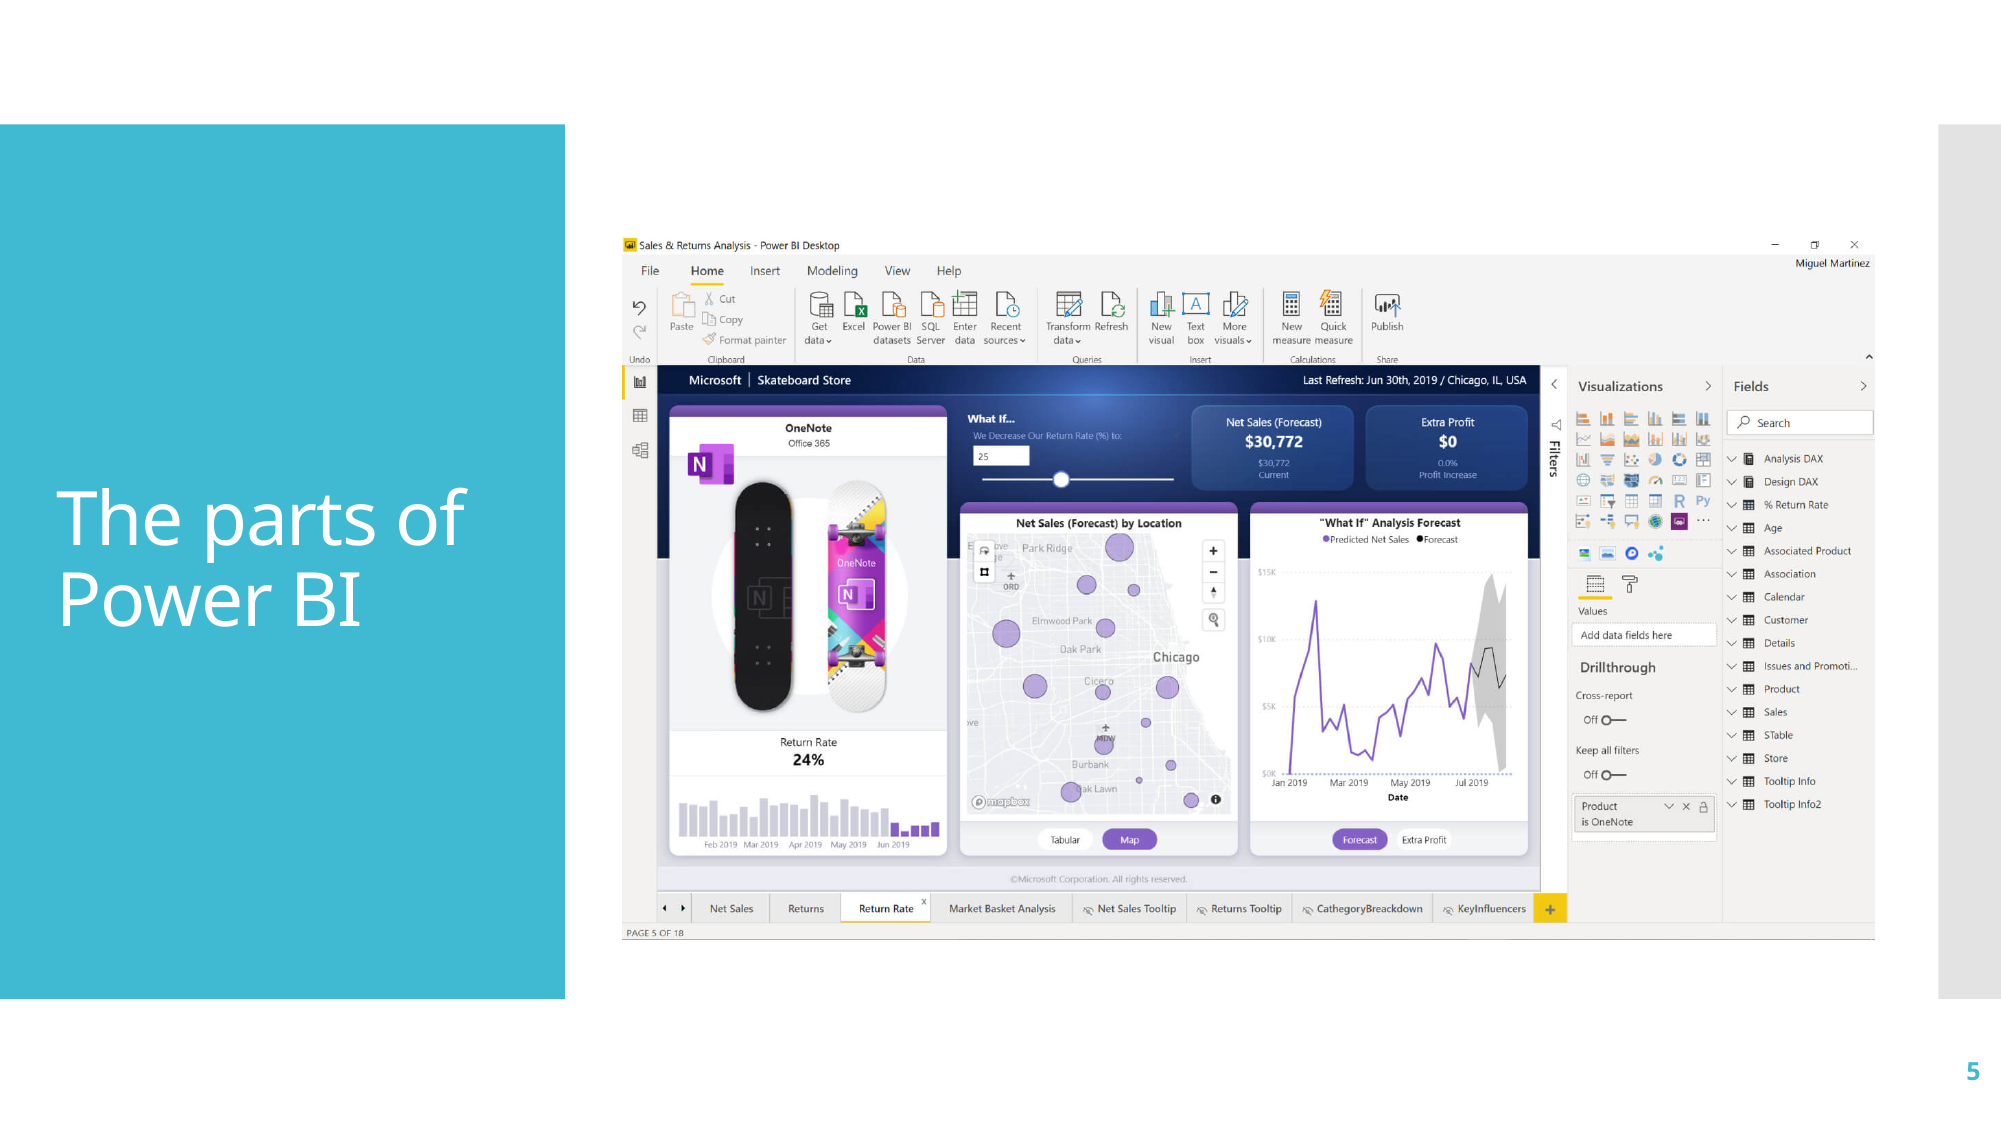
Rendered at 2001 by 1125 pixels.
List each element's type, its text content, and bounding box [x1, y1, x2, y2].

slide_number 5 [1744, 1042, 1996, 1103]
picture [622, 235, 1875, 940]
title The parts of Power BI [41, 184, 525, 940]
